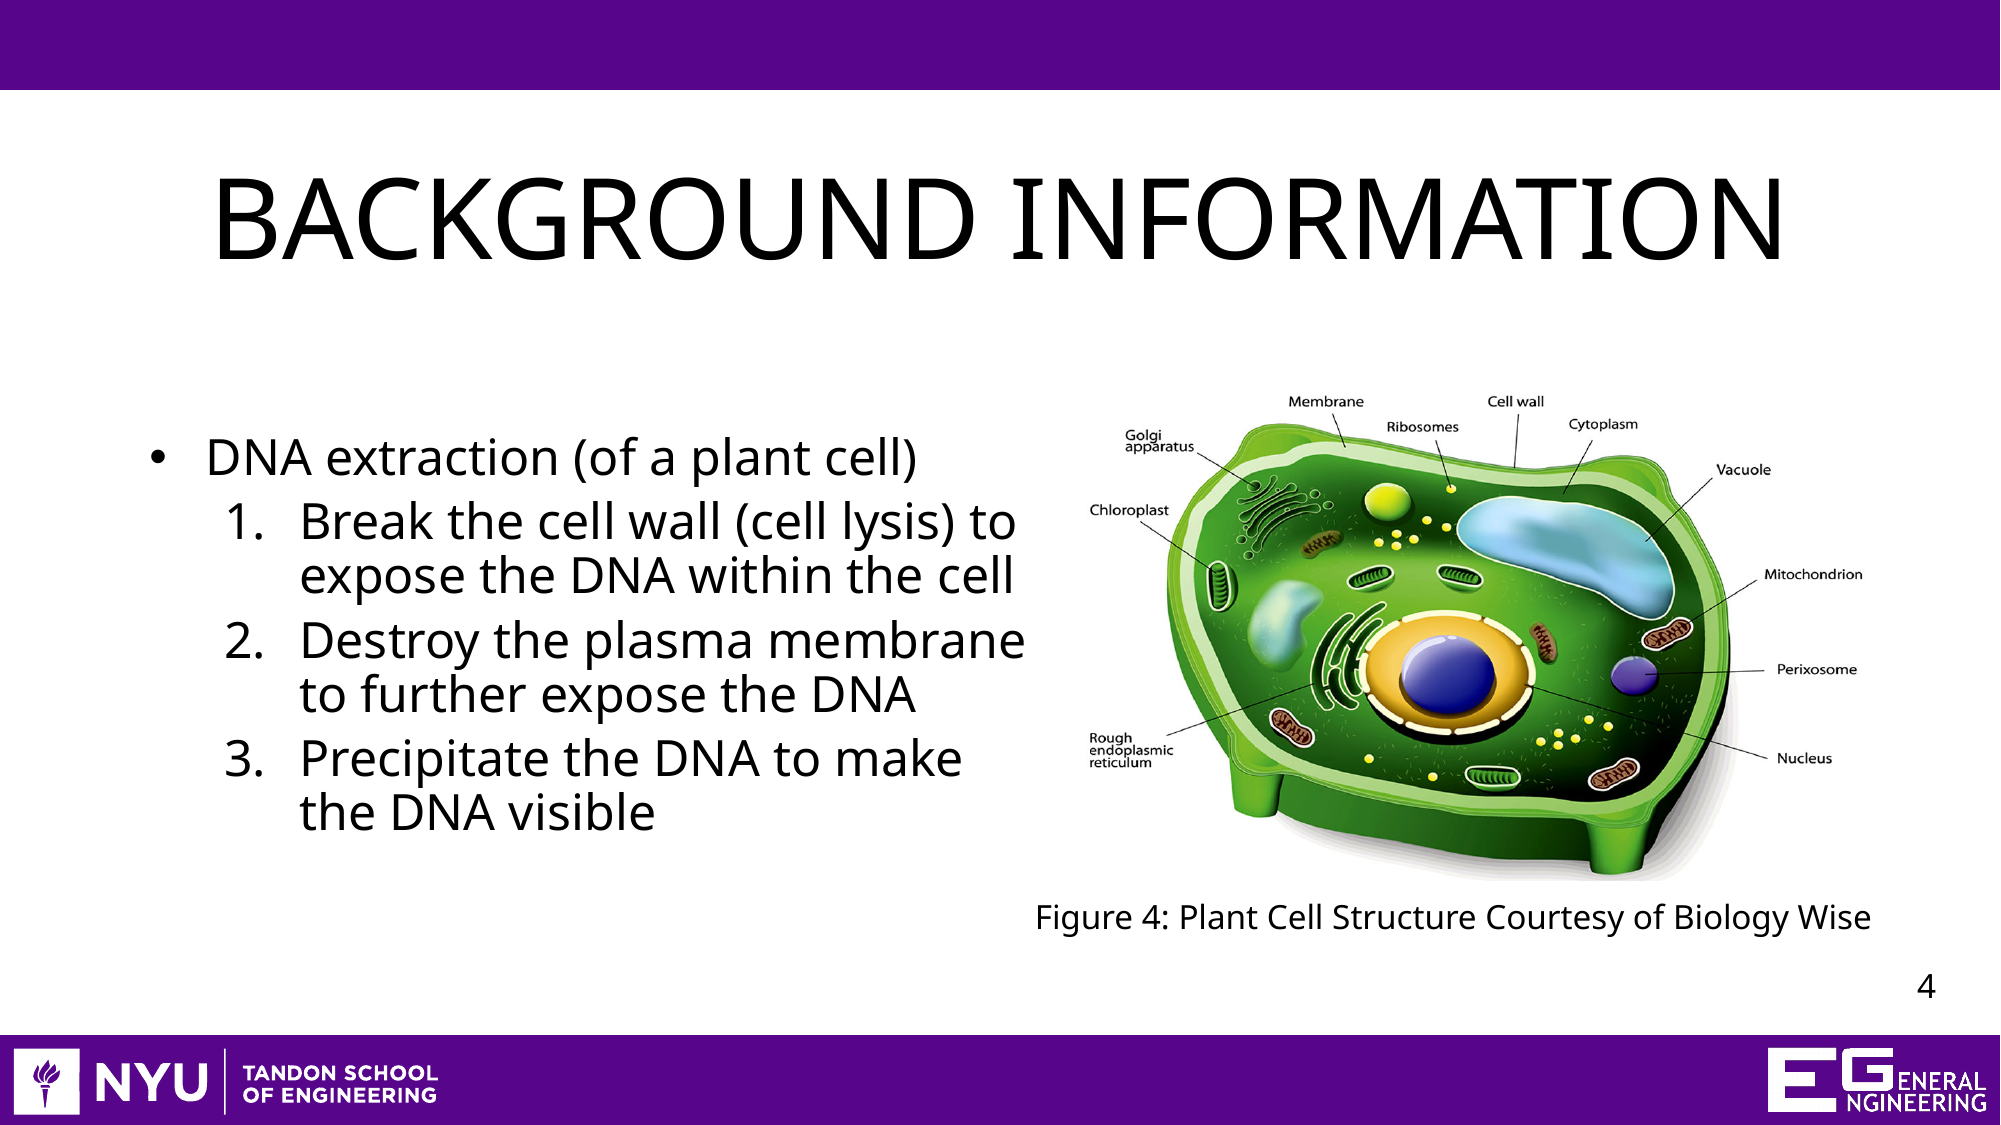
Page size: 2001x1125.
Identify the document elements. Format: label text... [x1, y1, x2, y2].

text_box 4 [1802, 958, 1951, 1013]
title BACKGROUND INFORMATION [92, 132, 1908, 292]
text_box [0, 0, 2000, 91]
text_box [0, 1034, 1752, 1125]
picture [1752, 1031, 2000, 1125]
subtitle DNA extraction (of a plant cell) Break the cell wall (cell lysis) to expose the DNA within the cell Destroy the plasma membrane to further expose the DNA Precipitate the DNA to make the DNA visible [134, 315, 1074, 959]
text_box Figure 4: Plant Cell Structure Courtesy of Biology Wise [1008, 889, 1900, 944]
picture [13, 1048, 438, 1115]
picture [1073, 381, 1878, 882]
